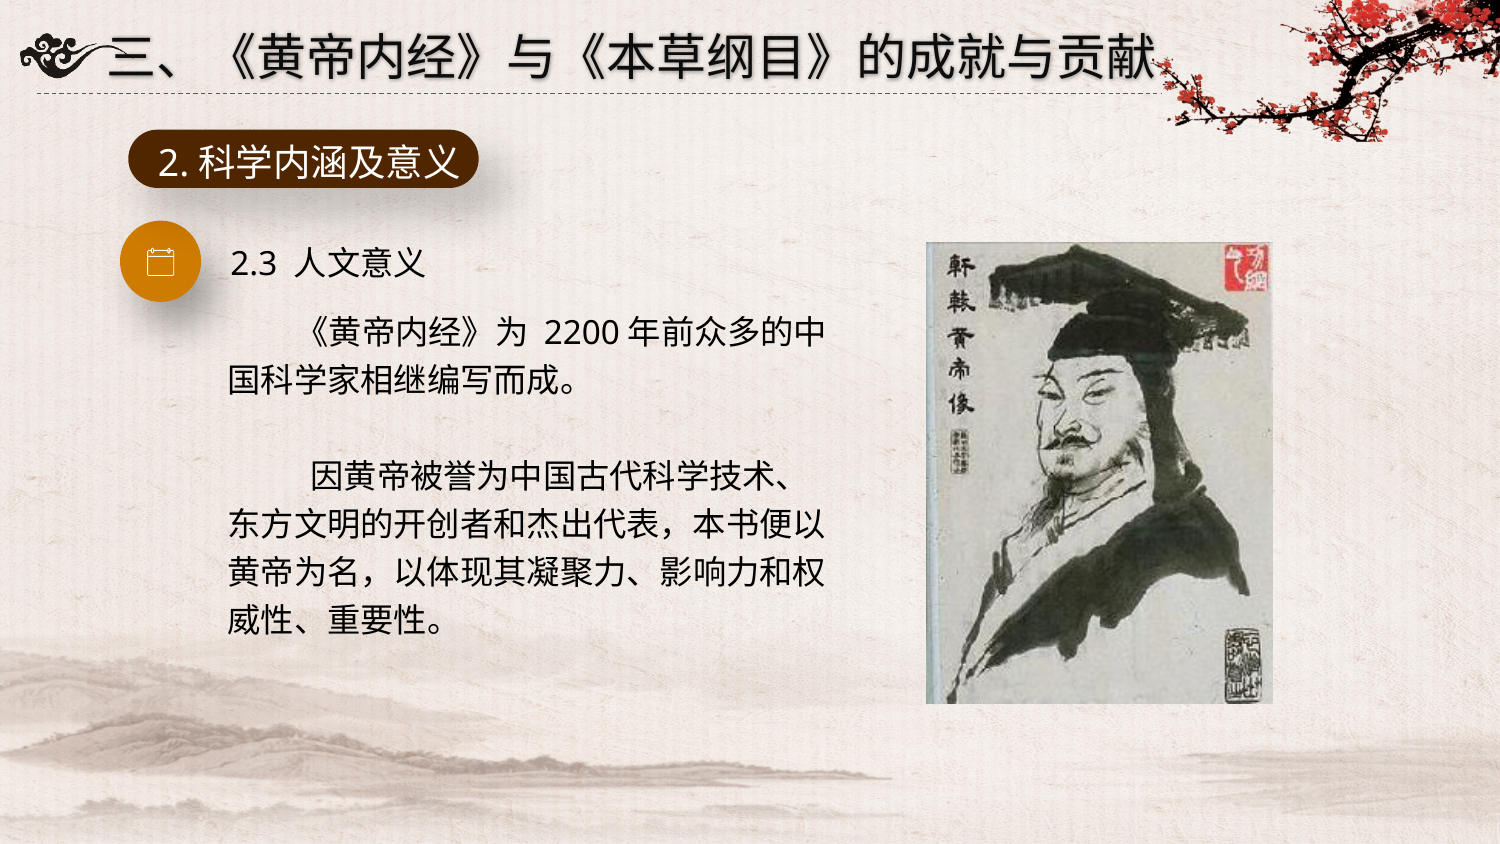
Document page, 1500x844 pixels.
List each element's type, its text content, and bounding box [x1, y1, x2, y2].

text_box 《黄帝内经》为 2200年前众多的中国科学家相继编写而成。 因黄帝被誉为中国古代科学技术、东方文明的开创者和杰出代表，本书便以黄帝为名，以体现其凝聚力、影响力和权威性、重要性。 [227, 303, 828, 639]
text_box [127, 128, 464, 186]
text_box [119, 220, 1255, 302]
text_box 2.科学内涵及意义 [143, 132, 577, 192]
text_box 三、《黄帝内经》与《本草纲目》的成就与贡献 [91, 17, 1079, 93]
picture [0, 0, 1500, 844]
